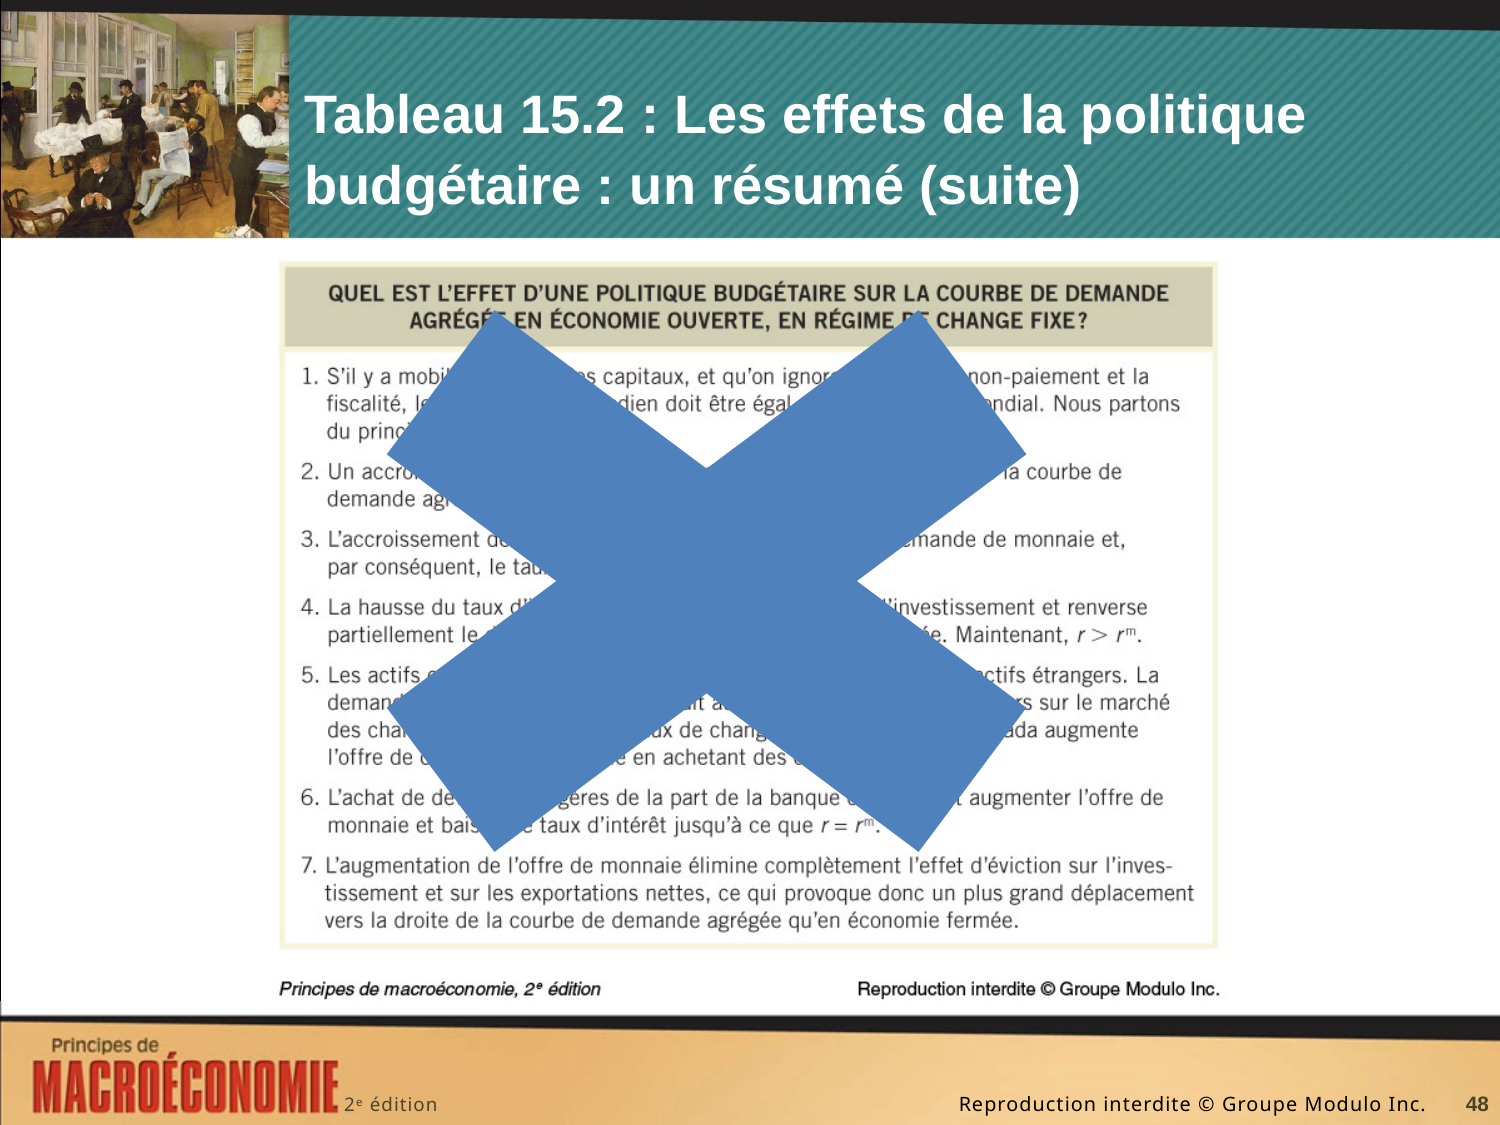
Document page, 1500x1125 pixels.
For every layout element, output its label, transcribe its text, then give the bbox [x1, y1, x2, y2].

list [12, 249, 1489, 1013]
picture [0, 0, 1500, 1125]
title Tableau 15.2 : Les effets de la politique budgétaire : un résumé (suite) [304, 32, 1431, 223]
slide_number 48 [1417, 1070, 1489, 1125]
picture [1412, 1102, 1417, 1110]
